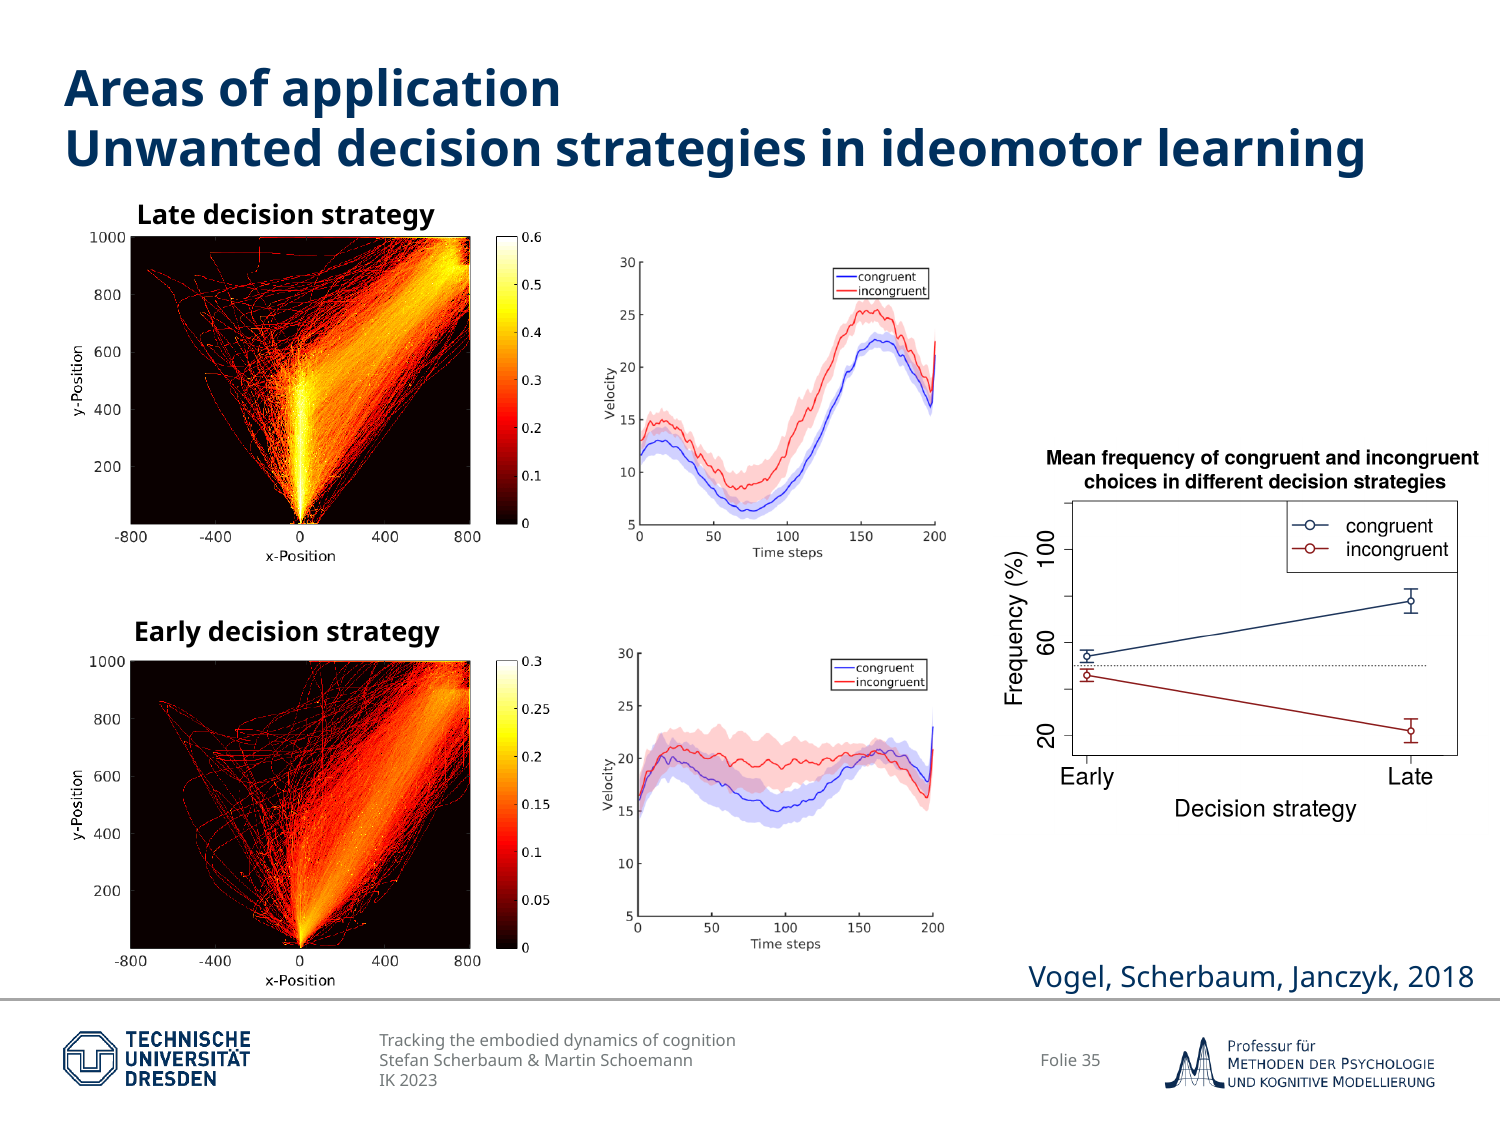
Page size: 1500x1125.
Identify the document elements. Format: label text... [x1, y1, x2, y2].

title Areas of application Unwanted decision strategies in ideomotor learning [64, 56, 1437, 190]
picture [602, 641, 946, 951]
picture [1164, 1035, 1437, 1090]
picture [63, 1031, 250, 1086]
picture [69, 654, 568, 986]
text_box Early decision strategy [0, 613, 627, 641]
picture [604, 250, 946, 561]
picture [993, 437, 1489, 835]
text_box Late decision strategy [0, 197, 626, 225]
text_box Vogel, Scherbaum, Janczyk, 2018 [1013, 950, 1490, 1001]
picture [64, 229, 541, 561]
